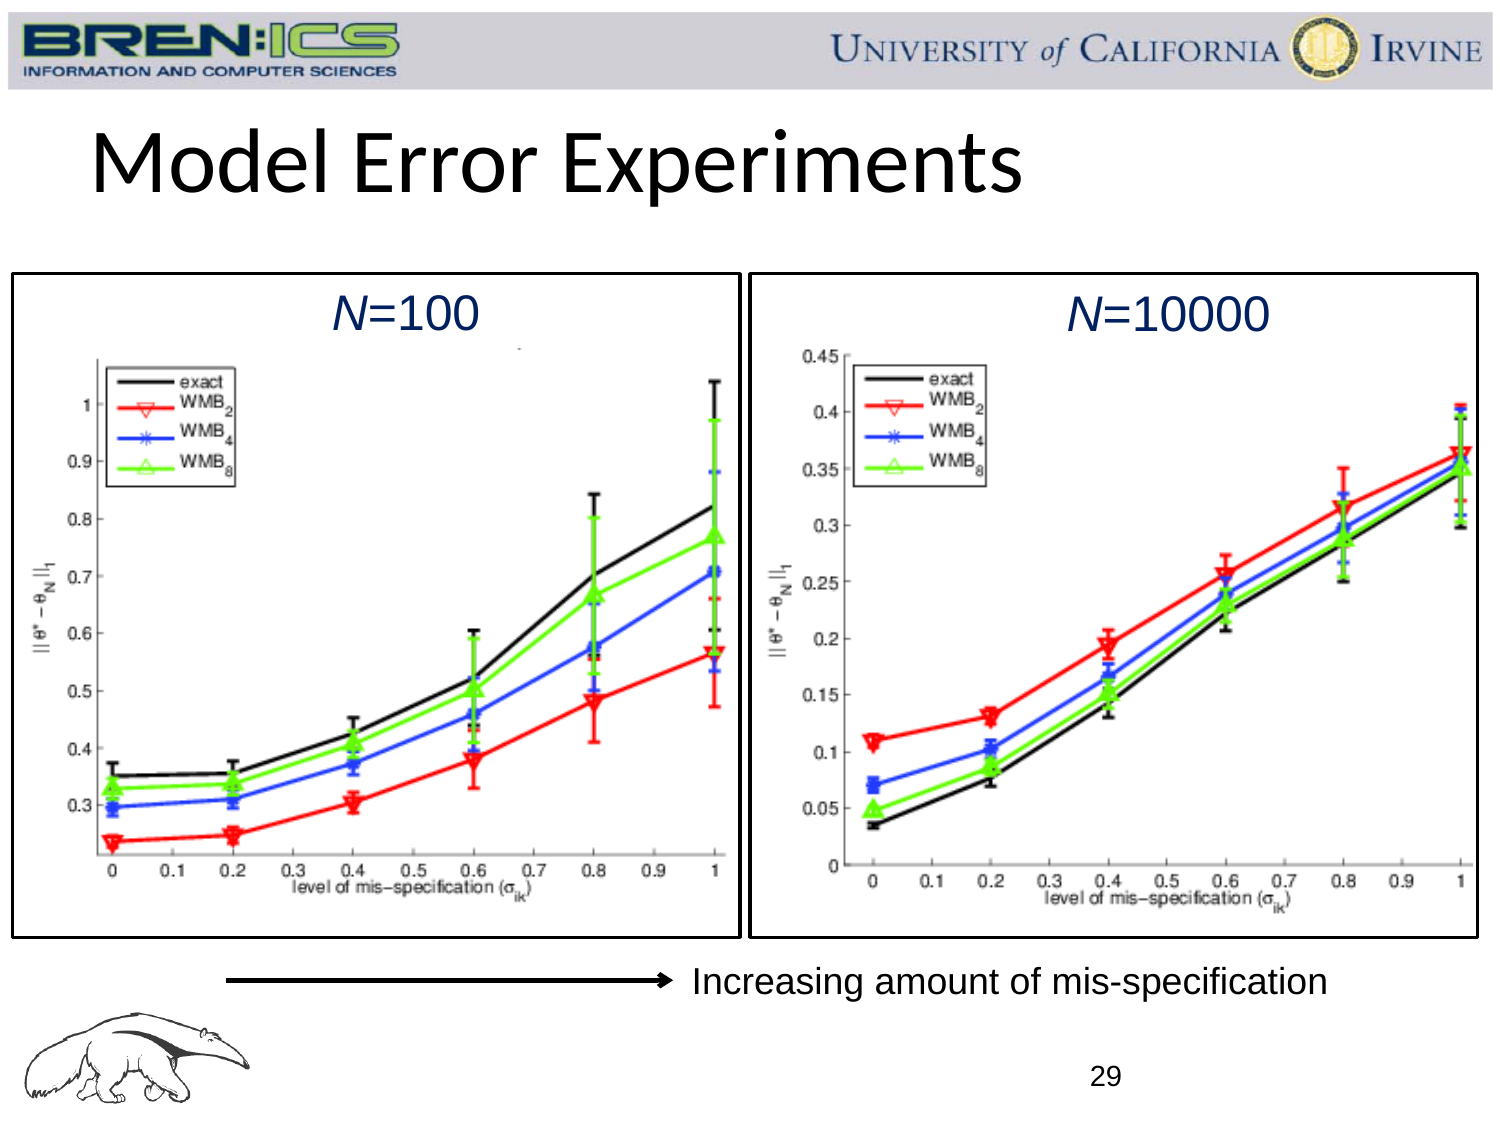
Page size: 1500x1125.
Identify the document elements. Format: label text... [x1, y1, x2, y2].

text_box [749, 273, 1478, 938]
picture [21, 314, 738, 925]
slide_number 29 [1074, 1025, 1425, 1100]
title Model Error Experiments [75, 87, 1425, 225]
picture [759, 309, 1474, 937]
text_box Increasing amount of mis-specification [676, 949, 1375, 1010]
text_box [12, 273, 740, 938]
